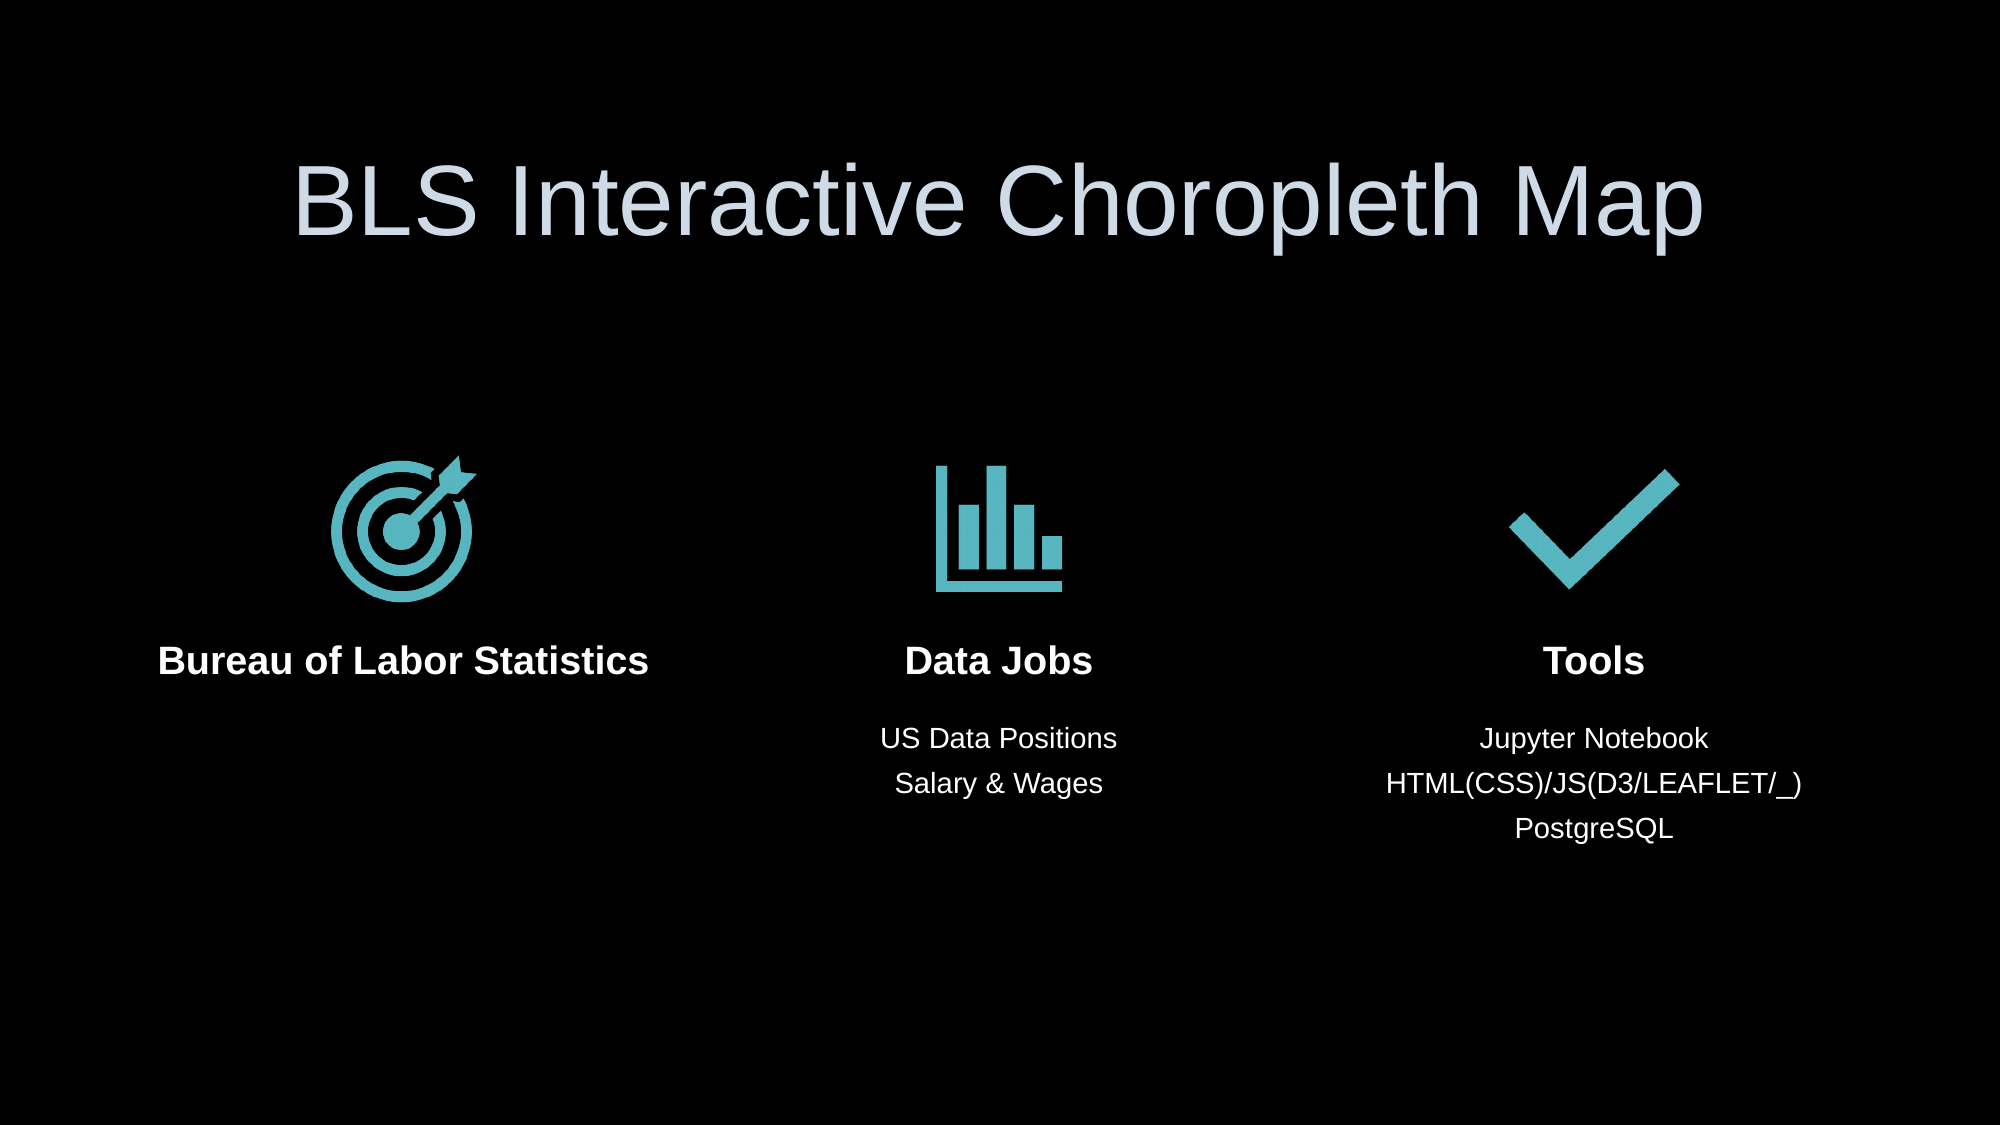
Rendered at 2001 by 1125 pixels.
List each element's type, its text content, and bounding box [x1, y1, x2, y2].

title BLS Interactive Choropleth Map [149, 99, 1849, 307]
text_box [150, 439, 1848, 851]
